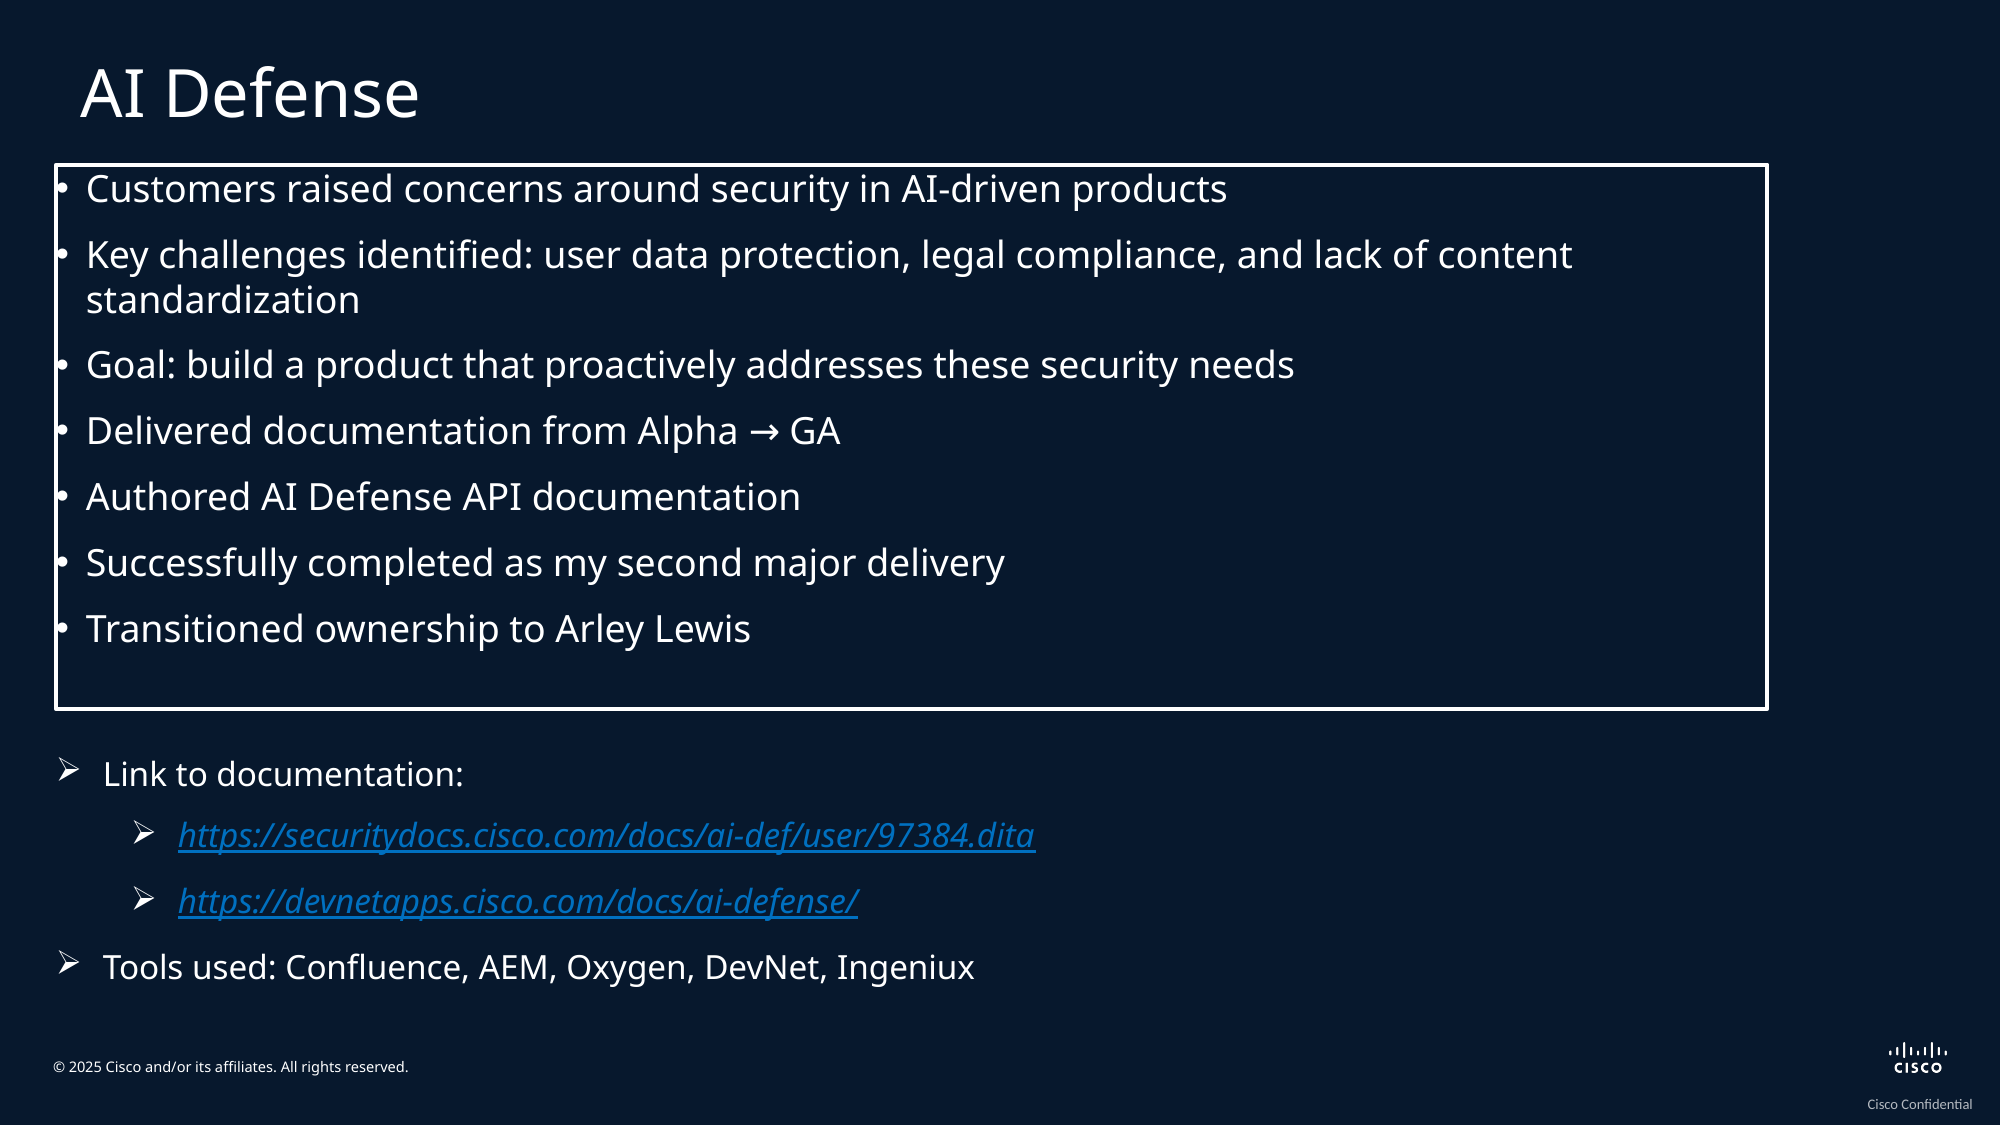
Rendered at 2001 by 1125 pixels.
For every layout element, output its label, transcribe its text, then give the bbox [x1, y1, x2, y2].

list Customers raised concerns around security in AI-driven products Key challenges identified: user data protection, legal compliance, and lack of content standardization Goal: build a product that proactively addresses these security needs Delivered documentation from Alpha → GA Authored AI Defense API documentation Successfully completed as my second major delivery Transitioned ownership to Arley Lewis [54, 163, 1769, 711]
text_box Link to documentation: https://securitydocs.cisco.com/docs/ai-def/user/97384.dita https://devnetapps.cisco.com/docs/ai-defense/ Tools used: Confluence, AEM, Oxygen, DevNet, Ingeniux [55, 753, 1945, 1040]
title AI Defense [80, 59, 2000, 179]
picture [1889, 1042, 1947, 1073]
